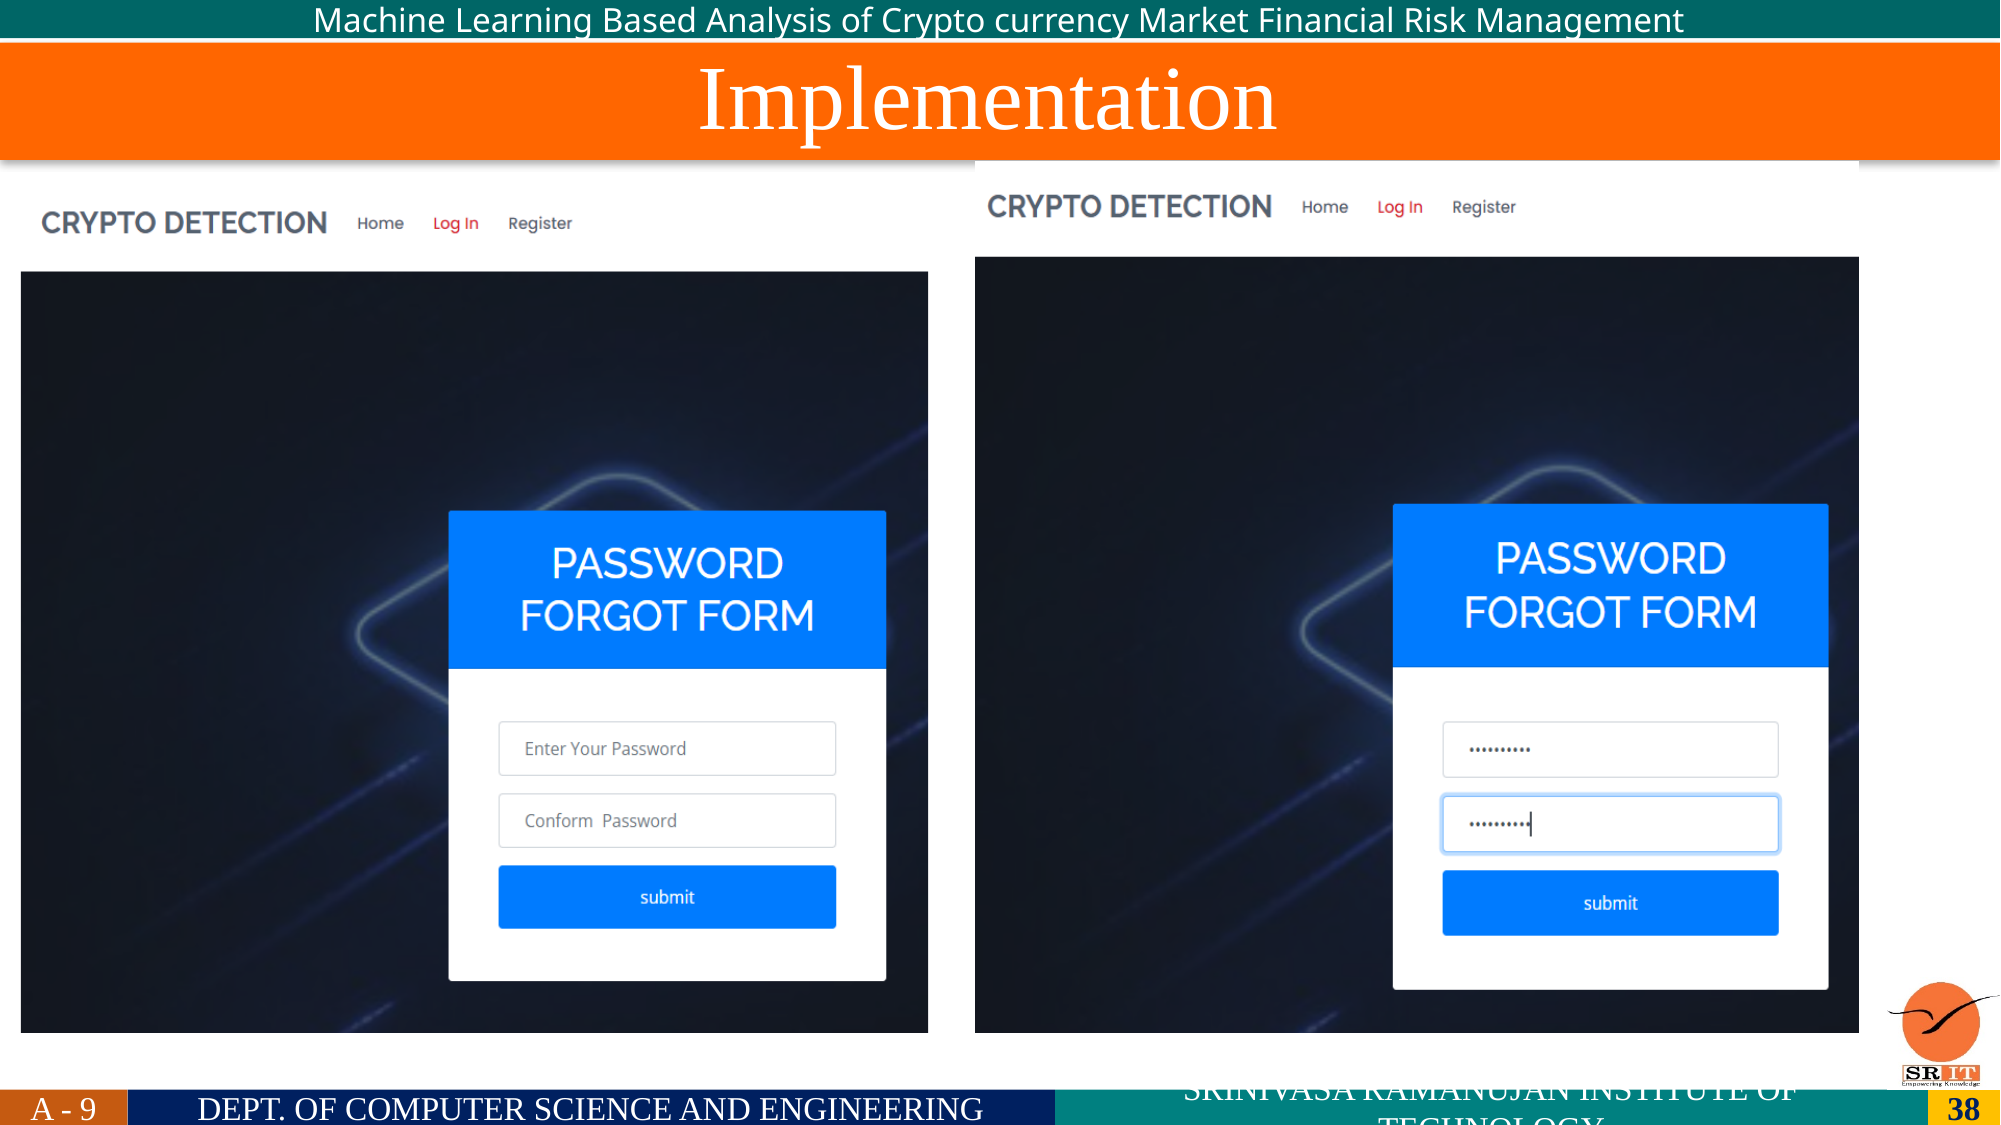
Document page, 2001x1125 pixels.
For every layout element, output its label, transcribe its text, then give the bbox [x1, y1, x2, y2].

picture [20, 186, 929, 1034]
title Implementation [0, 42, 2000, 160]
picture [1887, 977, 2000, 1090]
picture [974, 160, 1860, 1034]
